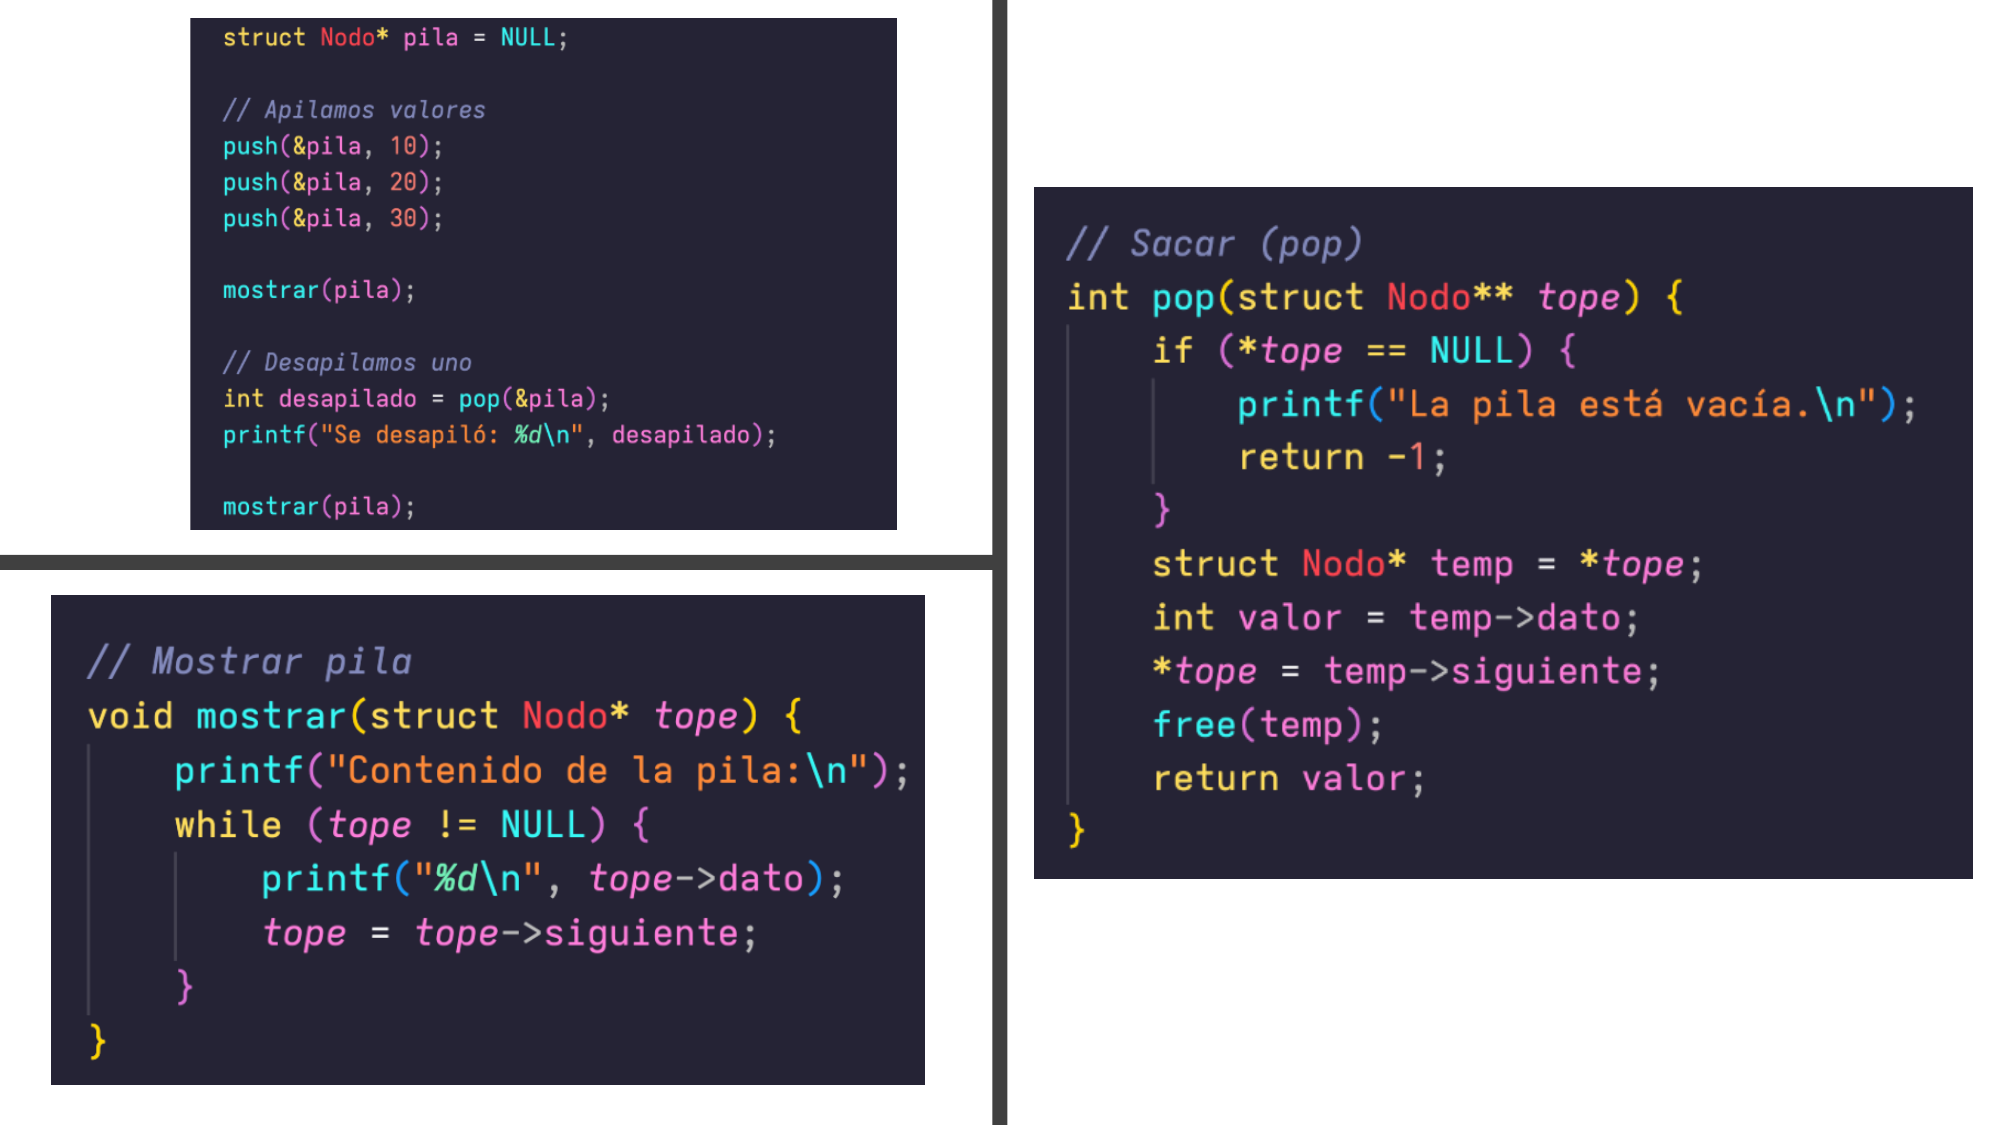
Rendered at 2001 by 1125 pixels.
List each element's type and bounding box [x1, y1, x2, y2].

text_box [991, 0, 1008, 1125]
text_box [0, 554, 1006, 571]
picture [51, 595, 925, 1085]
picture [190, 18, 897, 530]
picture [1034, 187, 1973, 879]
